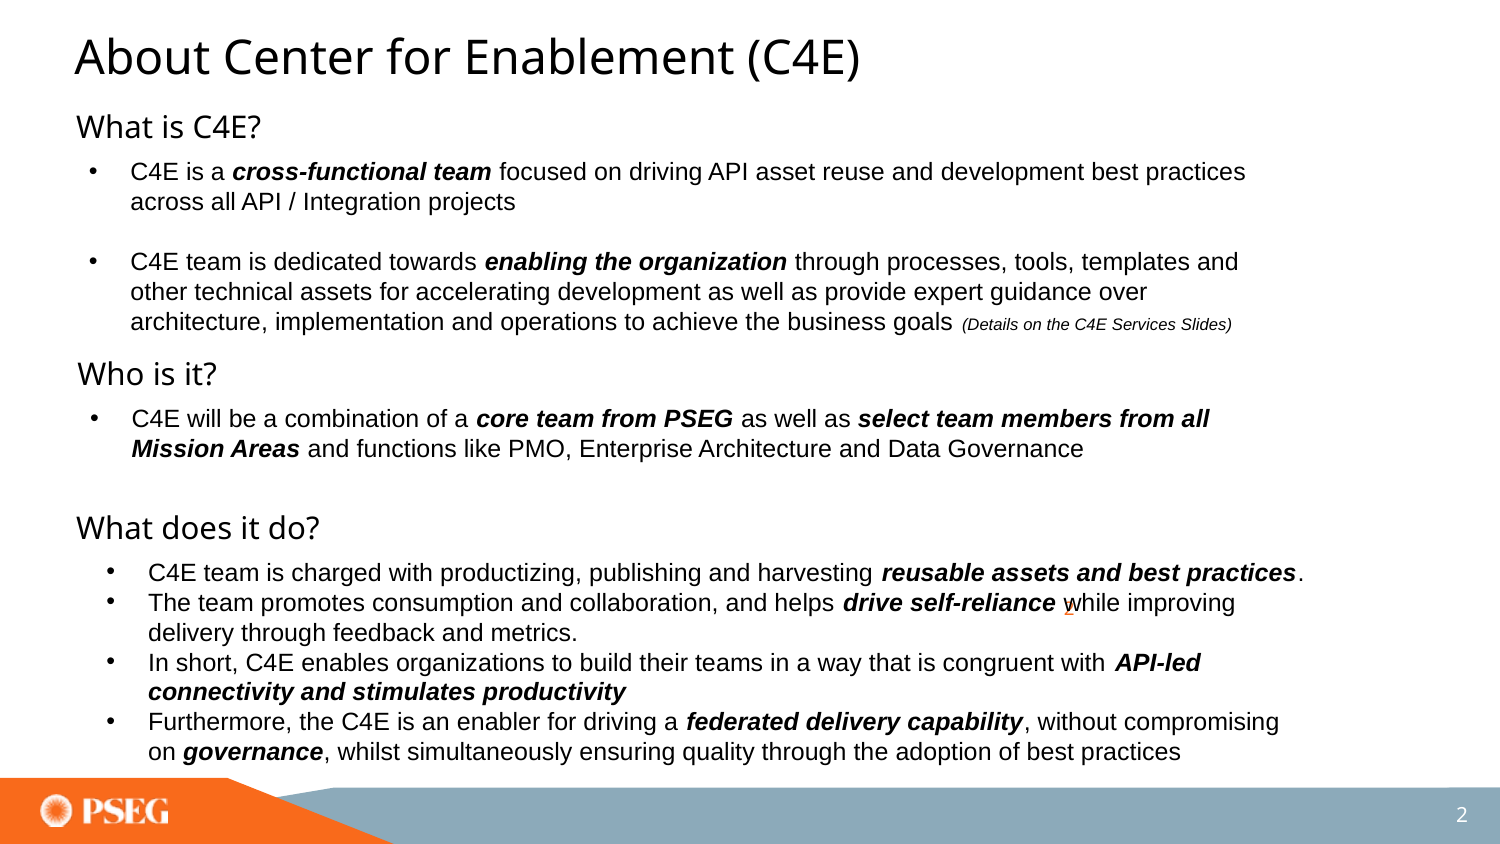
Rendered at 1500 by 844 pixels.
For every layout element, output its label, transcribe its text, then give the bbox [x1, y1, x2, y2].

picture [40, 794, 168, 827]
text_box C4E is a cross-functional team focused on driving API asset reuse and development best practices across all API / Integration projects C4E team is dedicated towards enabling the organization through processes, tools, templates and other technical assets for accelerating development as well as provide expert guidance over architecture, implementation and operations to achieve the business goals (Details on the C4E Services Slides) [77, 150, 1307, 359]
text_box C4E team is charged with productizing, publishing and harvesting reusable assets and best practices. The team promotes consumption and collaboration, and helps drive self-reliance while improving delivery through feedback and metrics. In short, C4E enables organizations to build their teams in a way that is congruent with API-led connectivity and stimulates productivity Furthermore, the C4E is an enabler for driving a federated delivery capability, without compromising on governance, whilst simultaneously ensuring quality through the adoption of best practices [95, 550, 1321, 801]
text_box About Center for Enablement (C4E) [74, 0, 1242, 111]
text_box What does it do? [76, 501, 462, 553]
text_box What is C4E? [76, 100, 462, 152]
text_box C4E will be a combination of a core team from PSEG as well as select team members from all Mission Areas and functions like PMO, Enterprise Architecture and Data Governance [78, 396, 1305, 502]
text_box Who is it? [77, 347, 463, 399]
